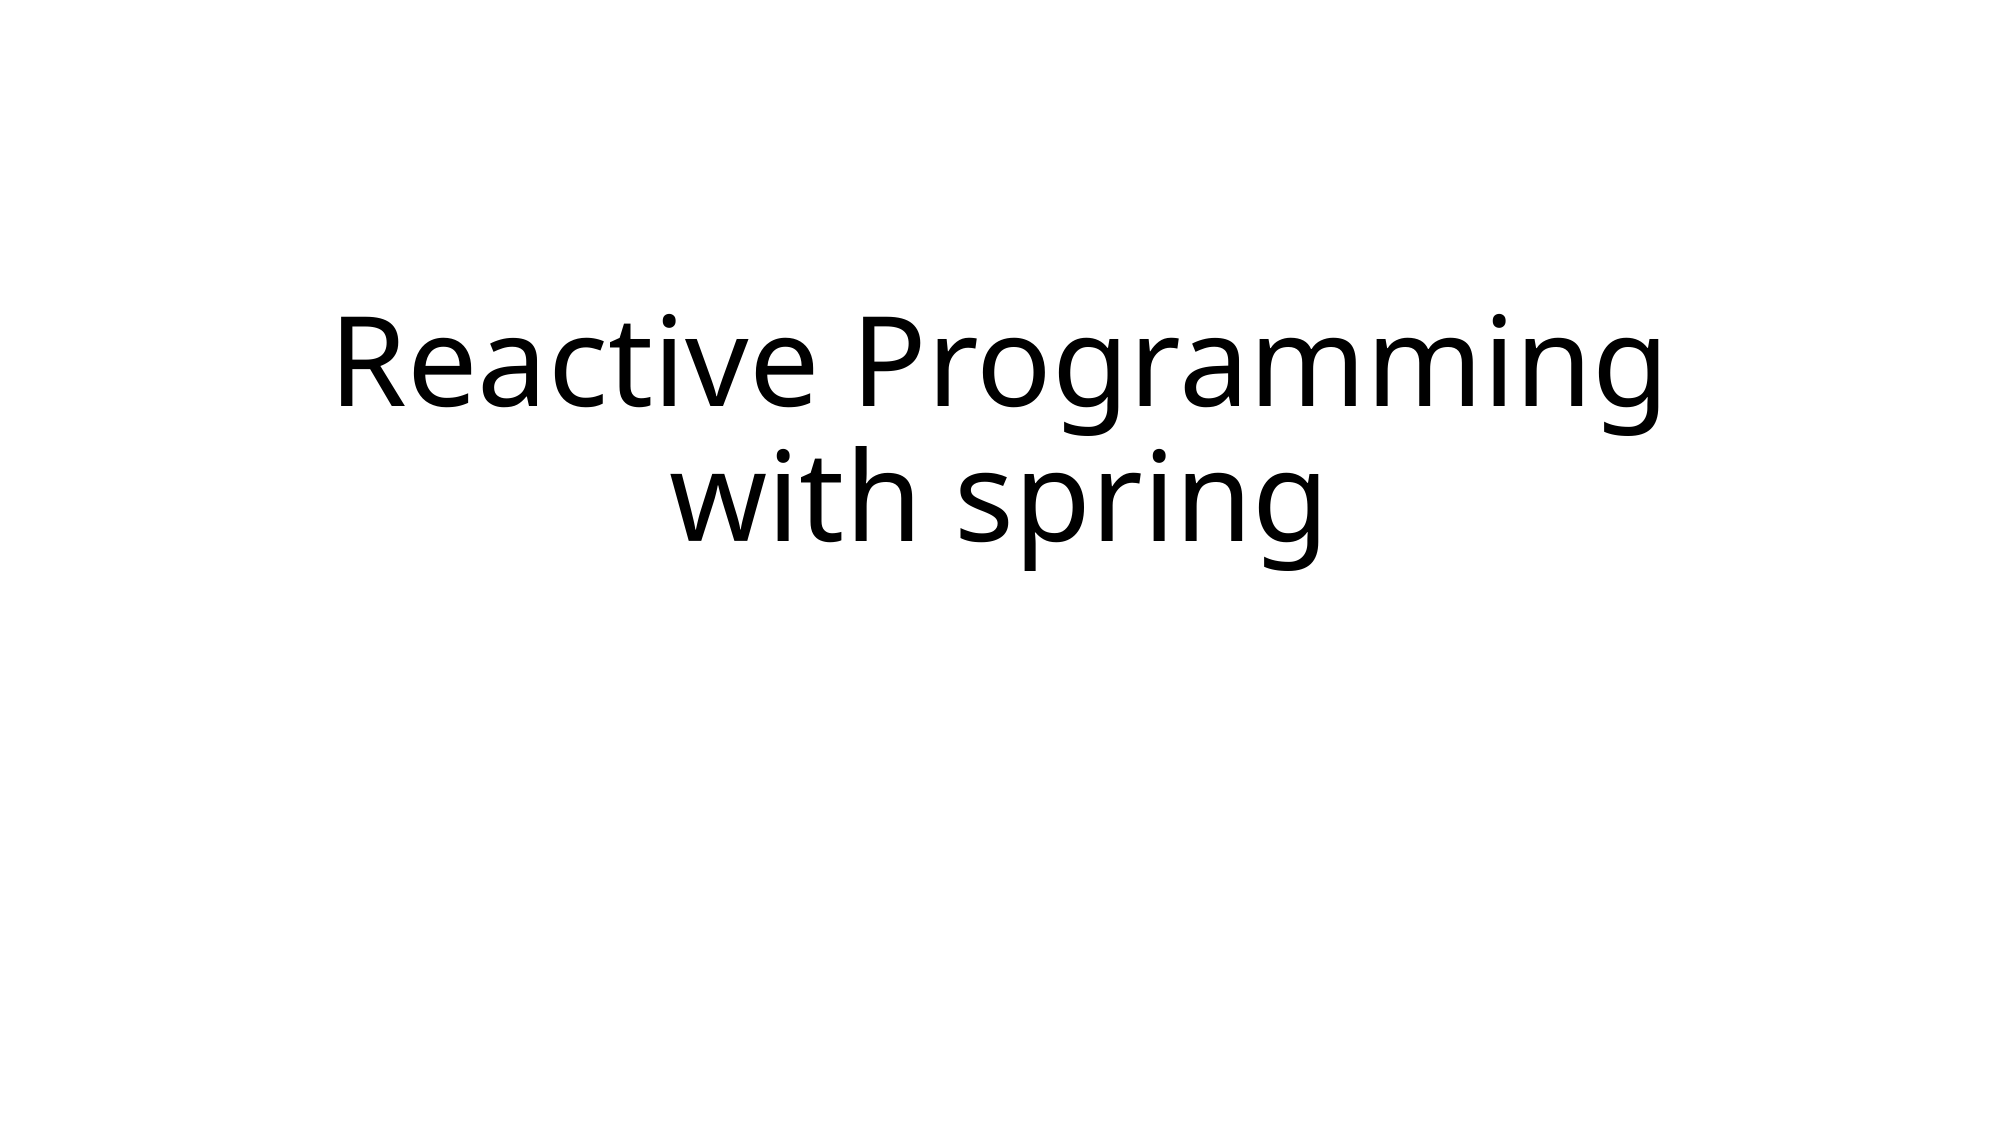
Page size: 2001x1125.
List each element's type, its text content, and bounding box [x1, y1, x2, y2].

title Reactive Programming with spring [249, 184, 1750, 576]
